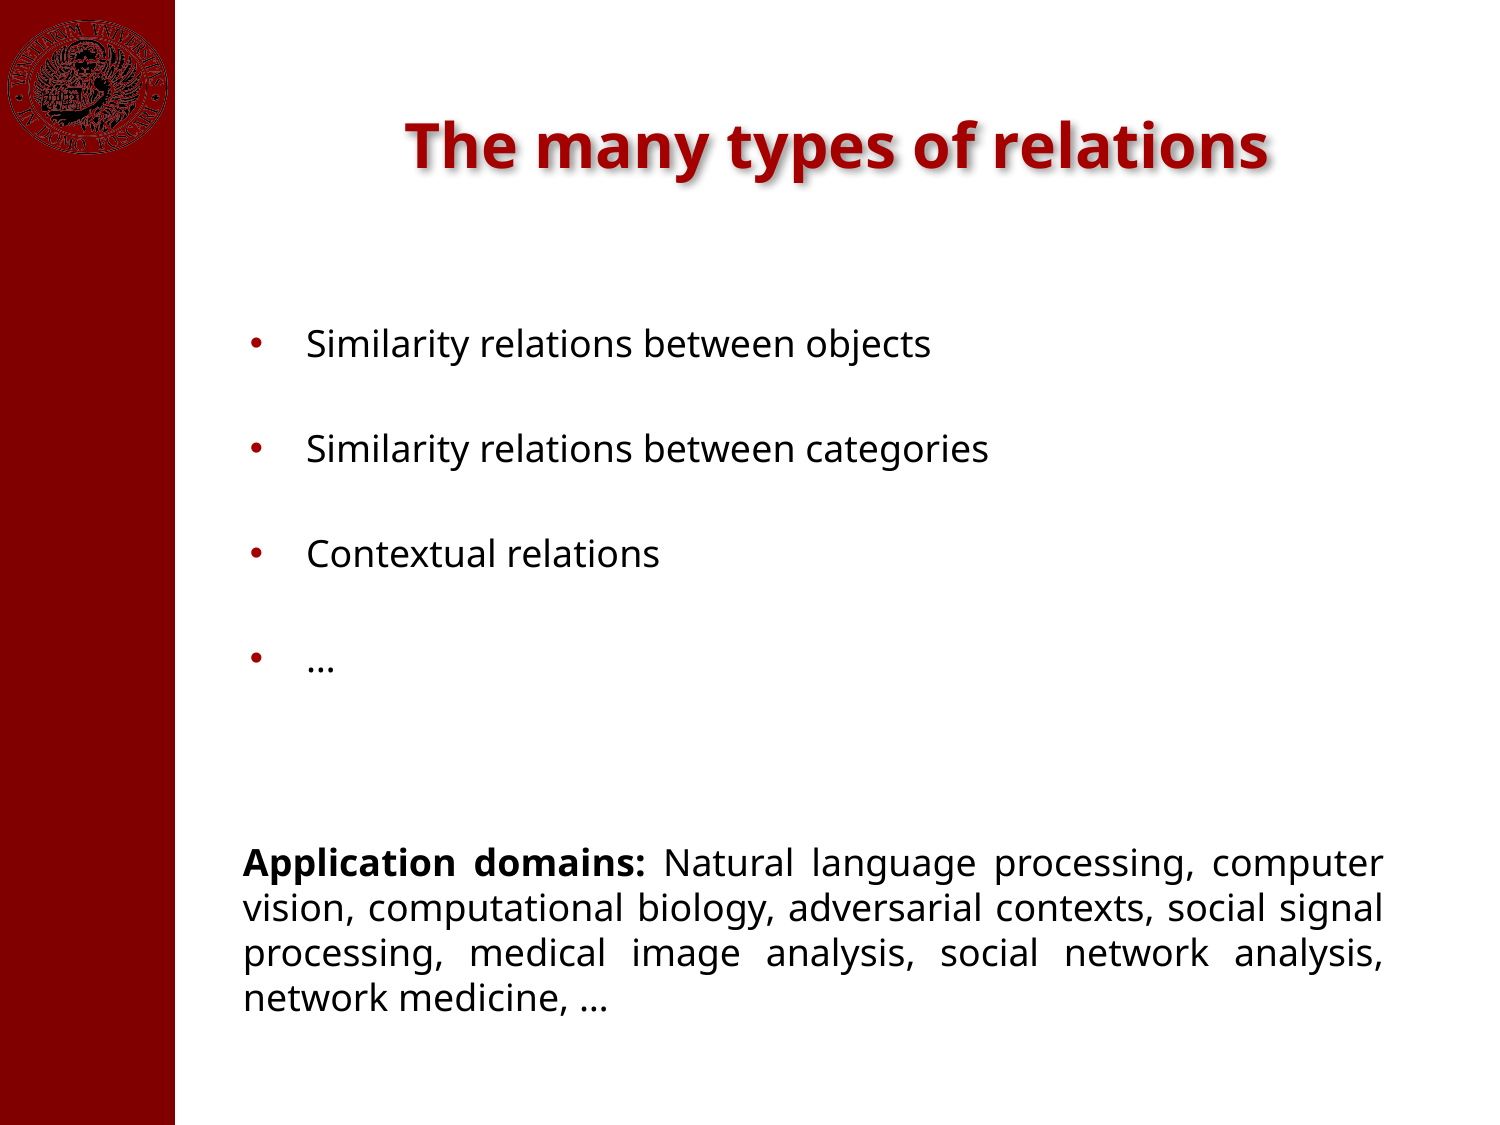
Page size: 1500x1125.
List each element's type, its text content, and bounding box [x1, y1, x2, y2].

picture [0, 12, 175, 275]
text_box Similarity relations between objects Similarity relations between categories Contextual relations … [234, 312, 1353, 831]
text_box Application domains: Natural language processing, computer vision, computational biology, adversarial contexts, social signal processing, medical image analysis, social network analysis, network medicine, … [228, 831, 1400, 1027]
text_box The many types of relations [262, 50, 1413, 238]
